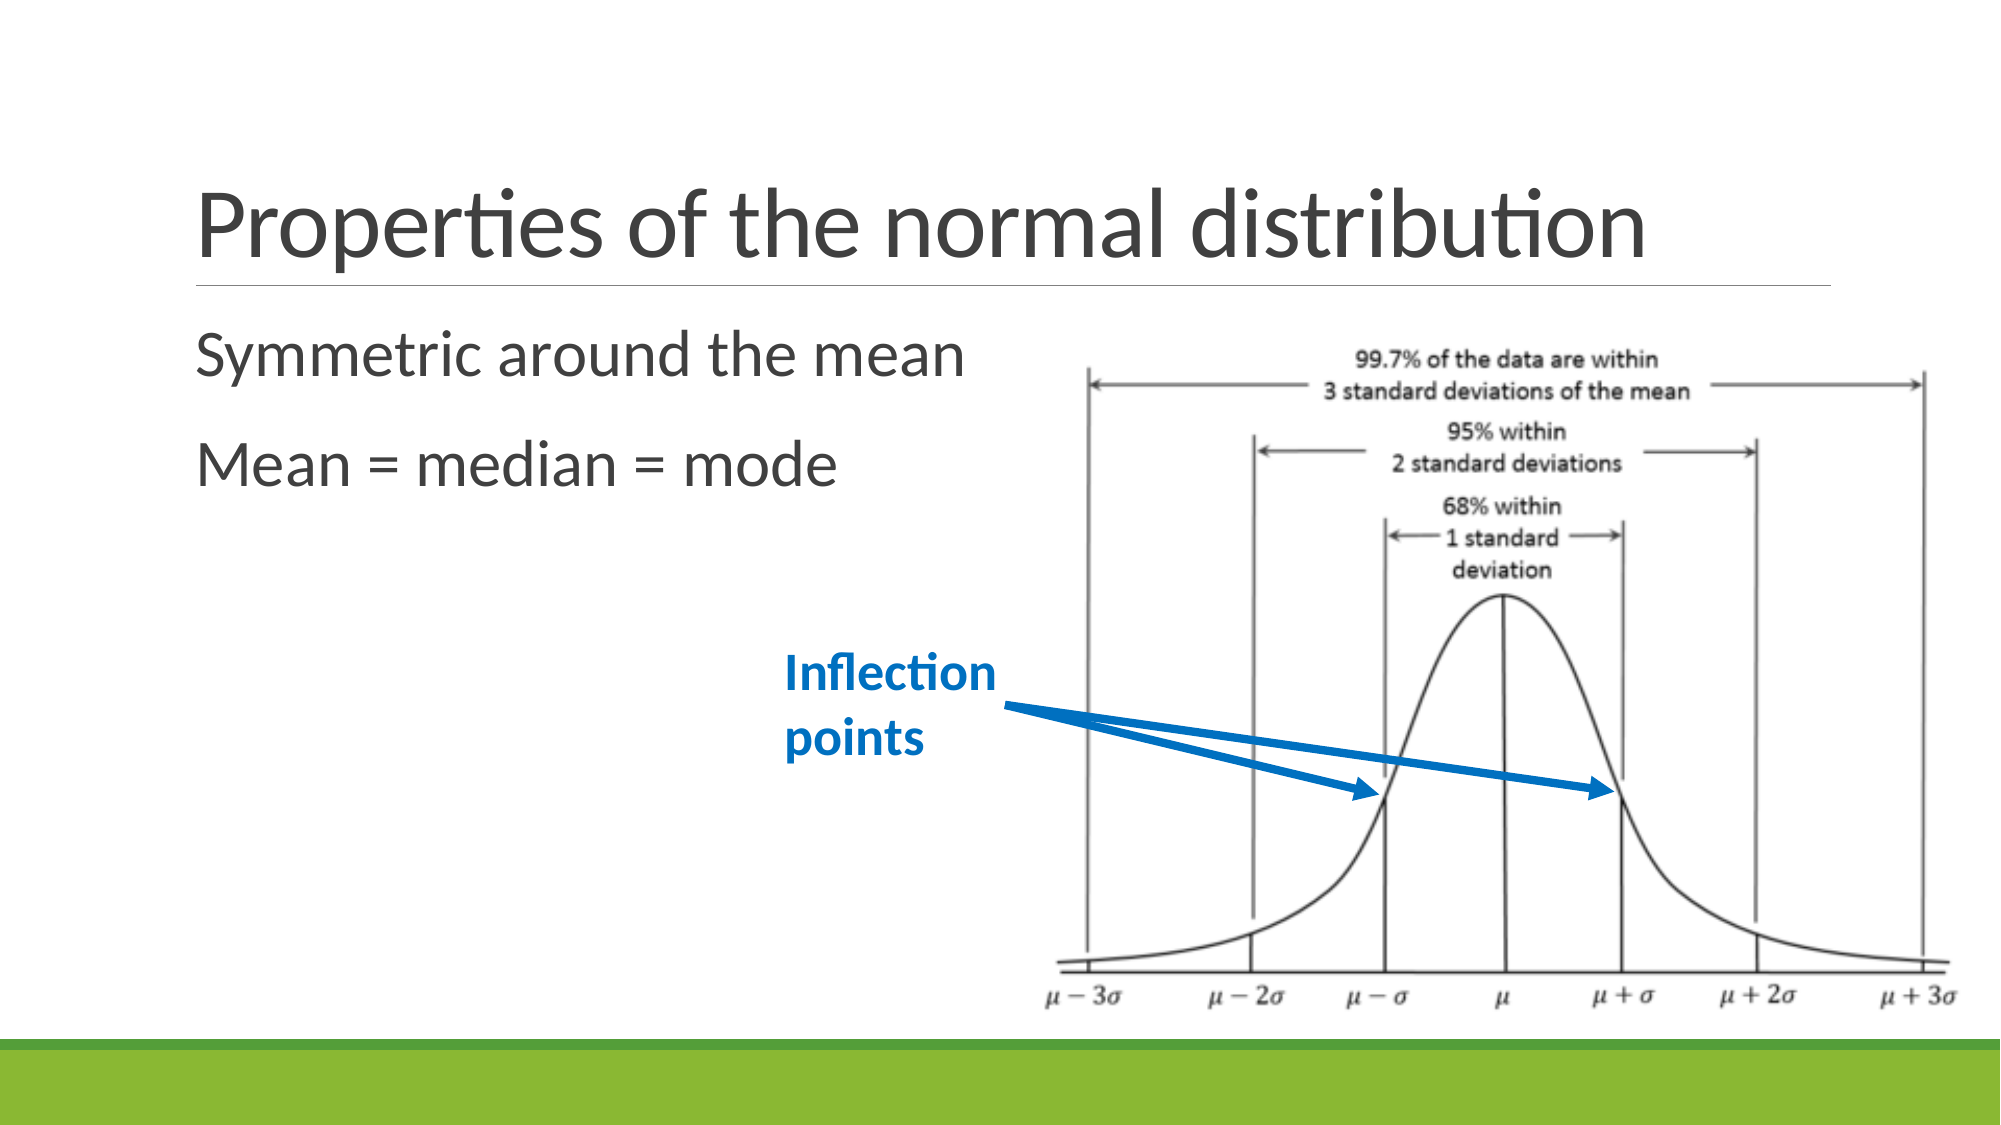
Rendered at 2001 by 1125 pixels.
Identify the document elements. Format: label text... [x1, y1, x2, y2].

list Symmetric around the mean Mean = median = mode [180, 302, 1830, 963]
title Properties of the normal distribution [180, 47, 1830, 285]
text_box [1004, 704, 1615, 793]
text_box Inflection points [769, 628, 1029, 774]
picture [1032, 335, 1972, 1018]
